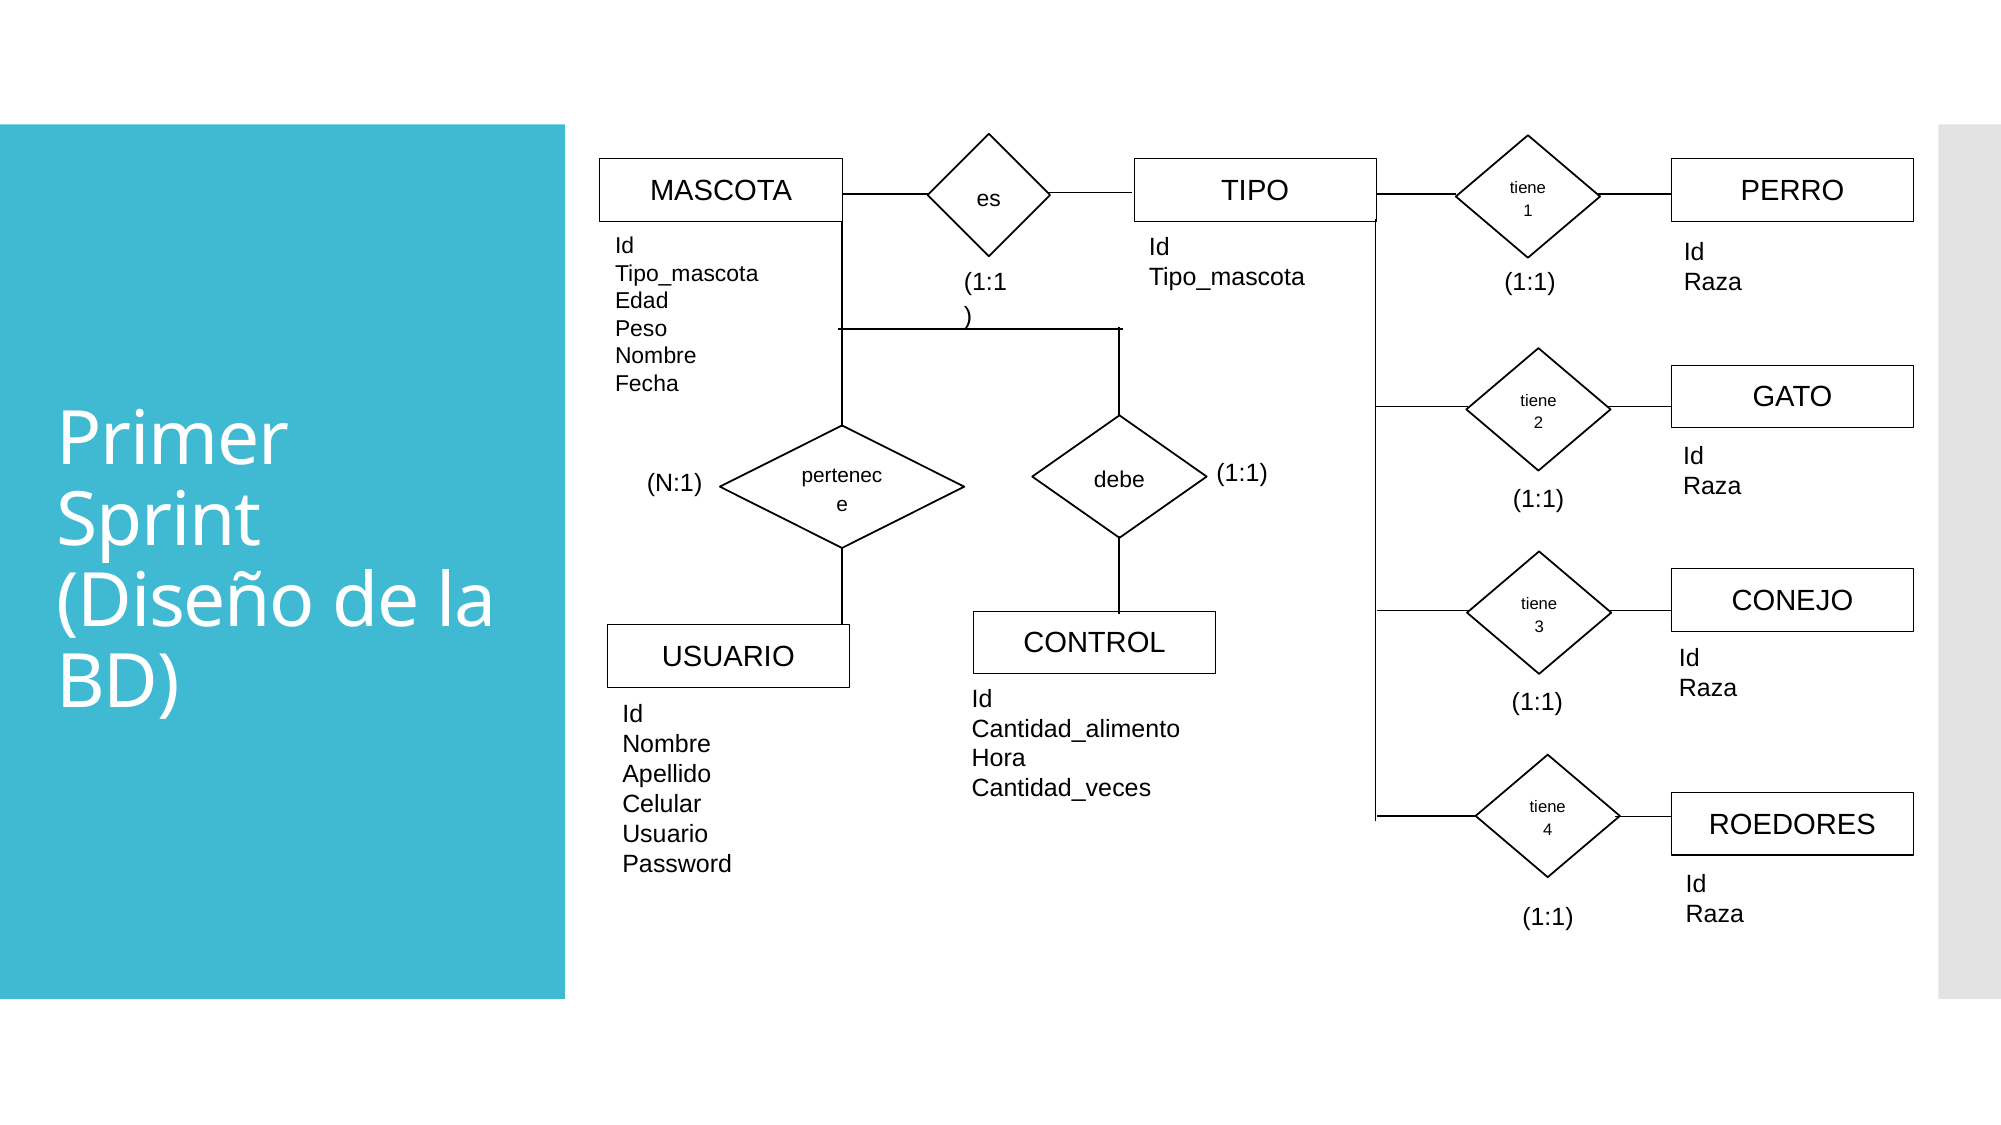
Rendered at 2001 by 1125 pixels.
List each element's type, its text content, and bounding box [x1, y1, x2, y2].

title Primer Sprint (Diseño de la BD) [41, 184, 525, 940]
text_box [599, 133, 1920, 957]
